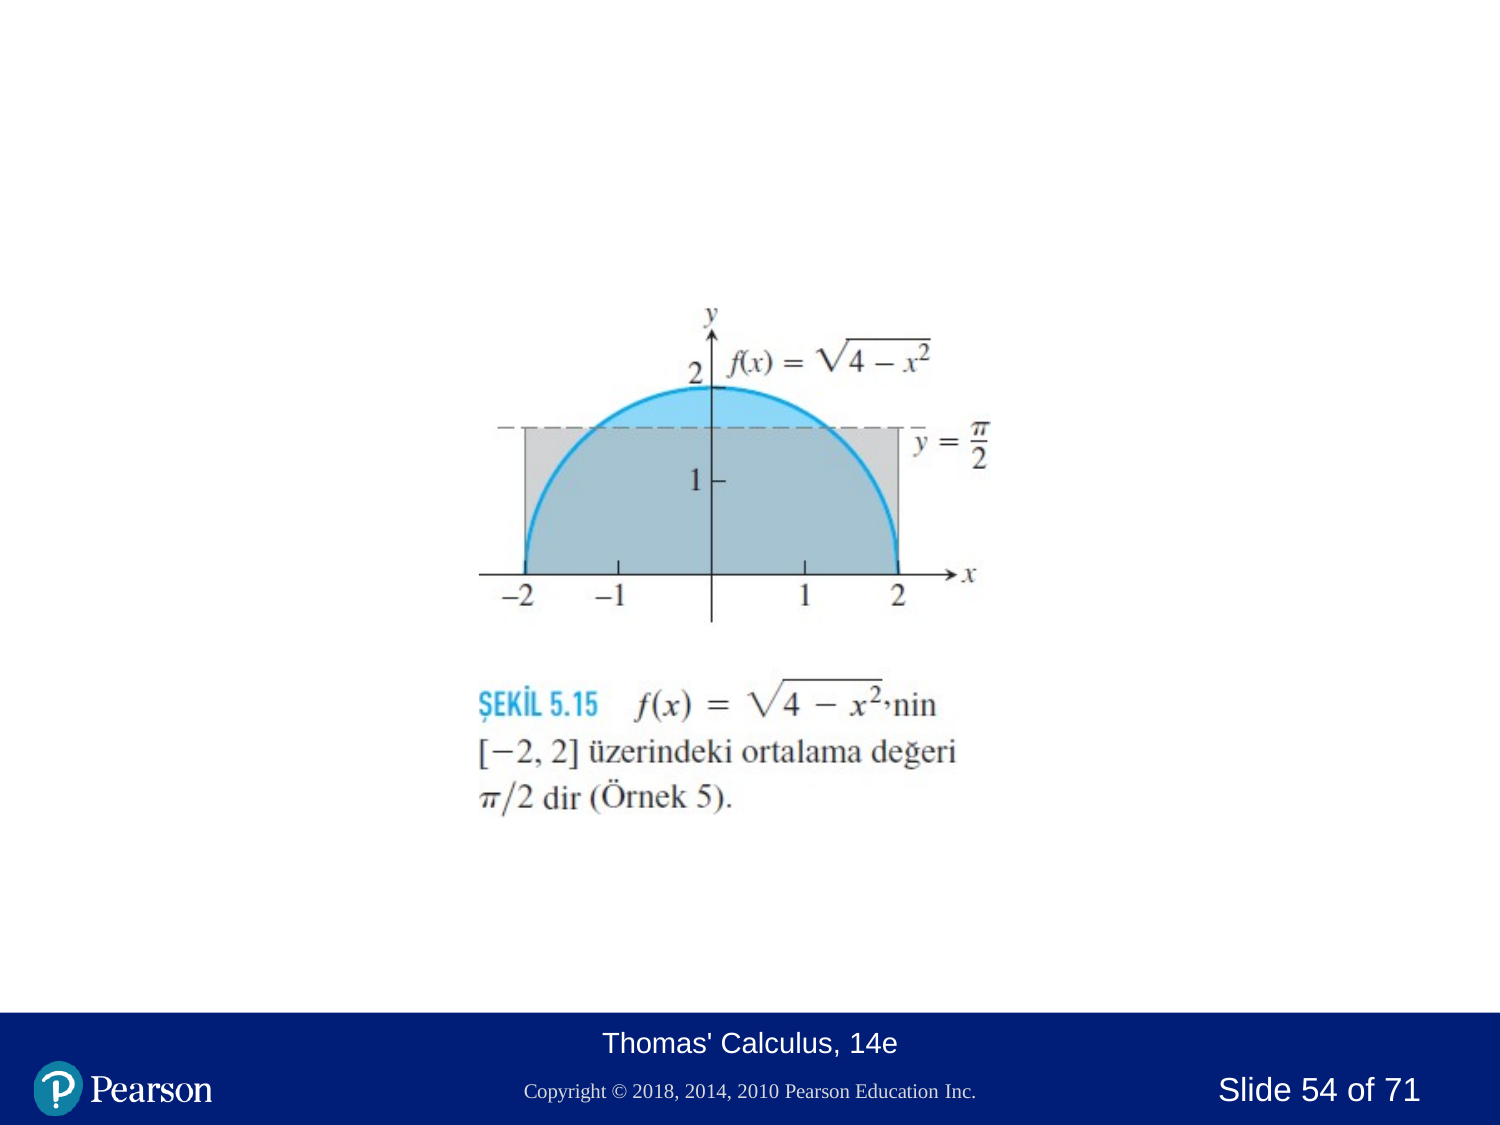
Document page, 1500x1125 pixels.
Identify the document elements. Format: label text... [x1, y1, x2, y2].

slide_number Slide 100 of 71 [1216, 1069, 1443, 1125]
footer Thomas' Calculus, 14e Copyright © 2018, 2014, 2010 Pearson Education Inc. [519, 1024, 978, 1125]
text_box [478, 307, 991, 818]
picture [33, 1061, 212, 1116]
